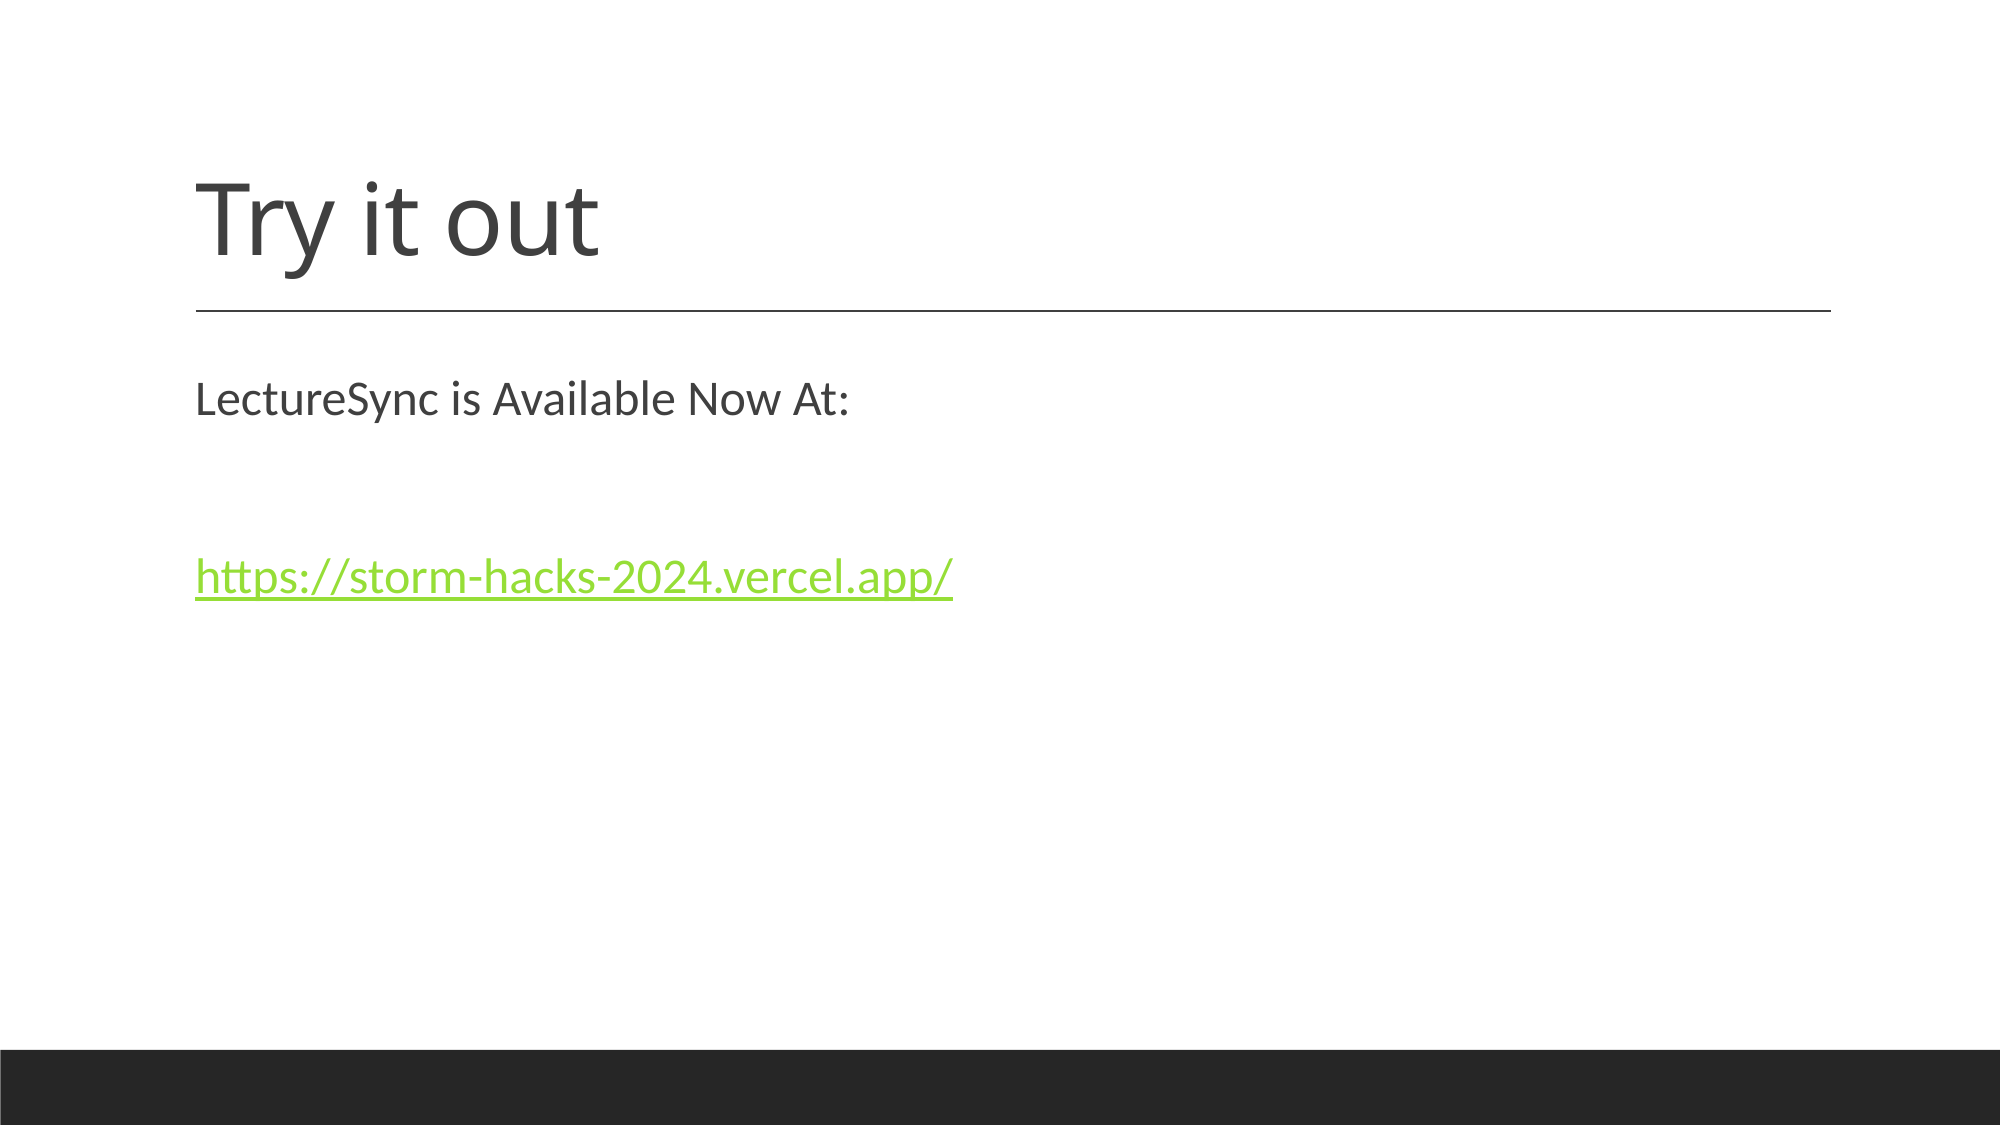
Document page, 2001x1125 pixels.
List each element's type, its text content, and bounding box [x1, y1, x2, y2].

title Try it out [180, 47, 1830, 285]
list LectureSync is Available Now At: https://storm-hacks-2024.vercel.app/ [180, 358, 1815, 1001]
